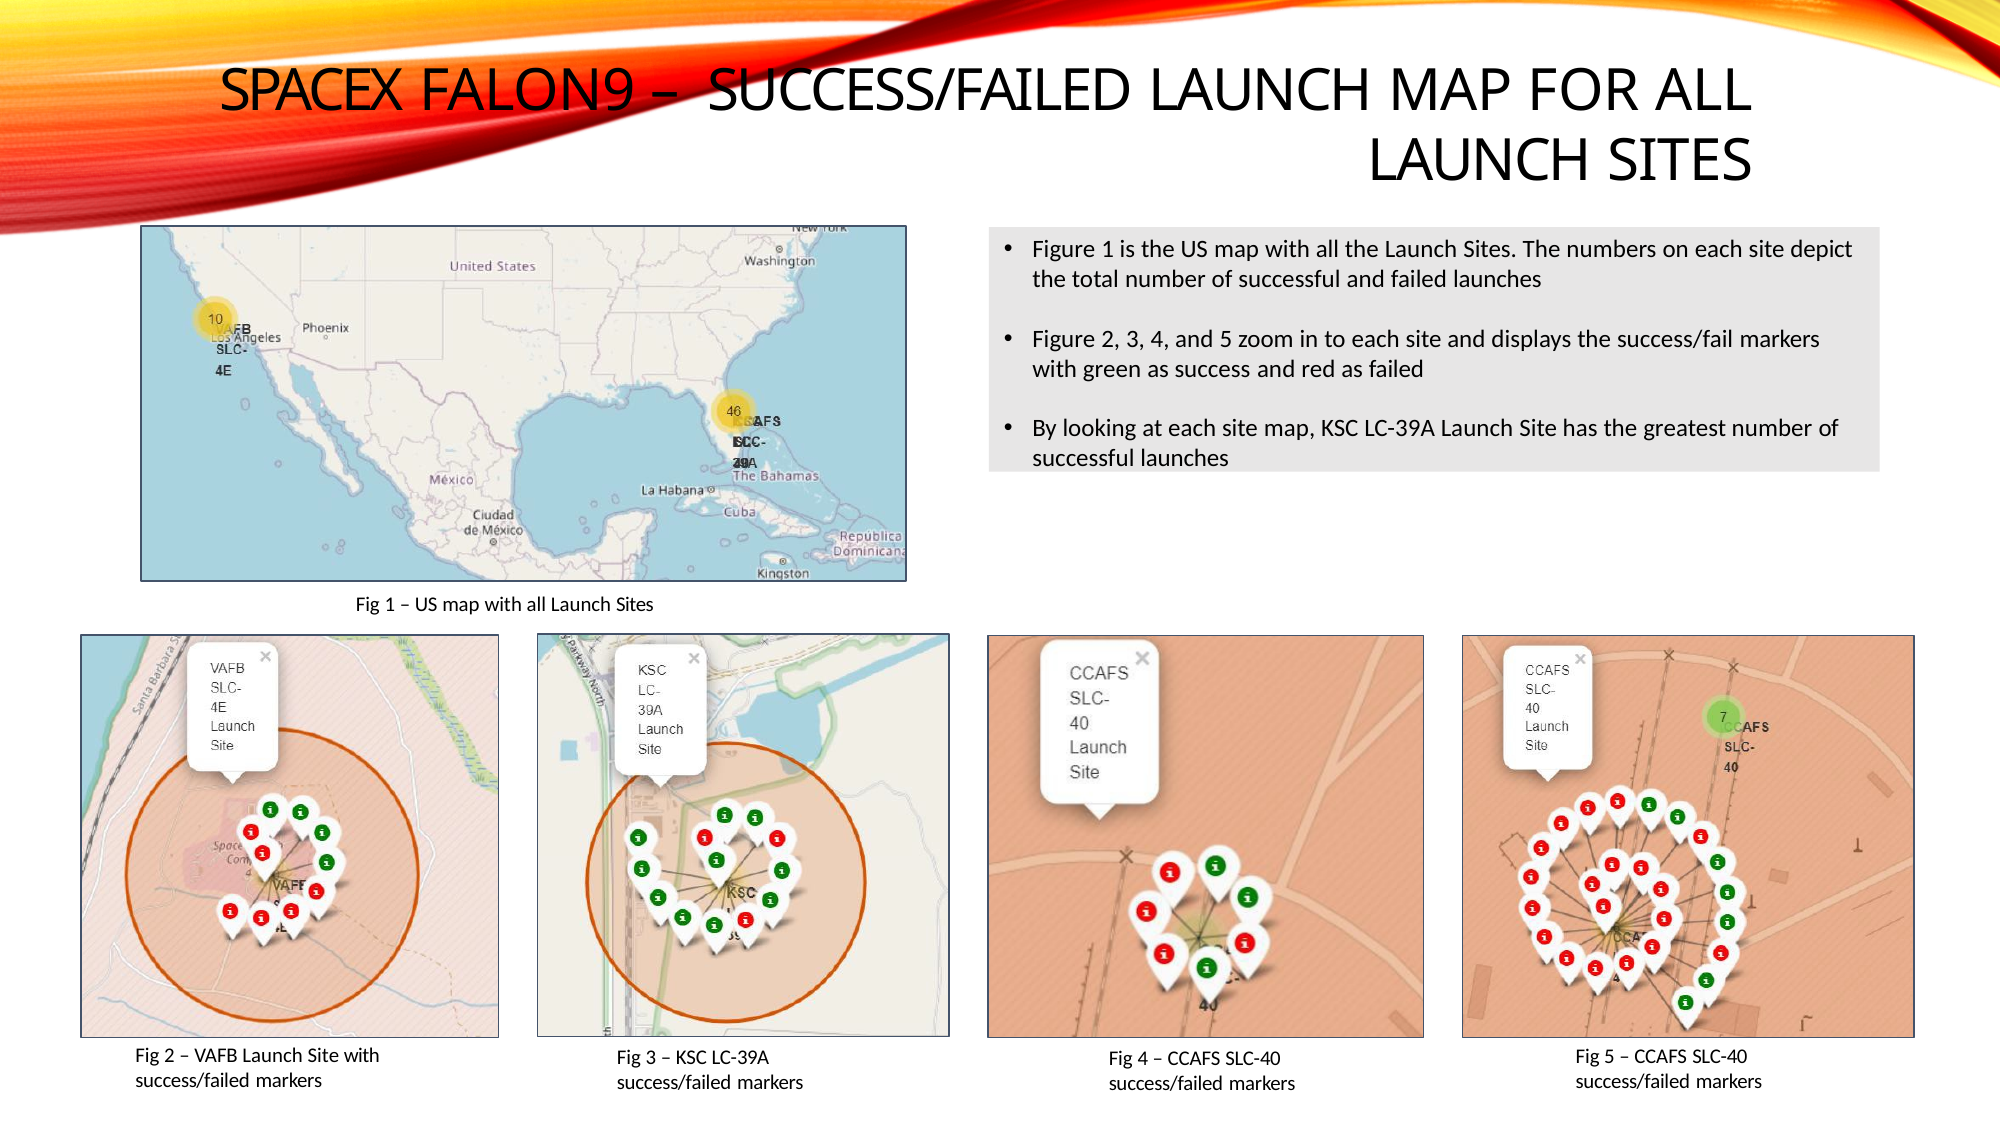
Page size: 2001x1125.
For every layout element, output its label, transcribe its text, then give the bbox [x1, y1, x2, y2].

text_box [536, 633, 950, 1038]
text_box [986, 634, 1425, 1039]
text_box Fig 3 – KSC LC-39A success/failed markers [614, 1041, 811, 1094]
picture [0, 0, 2000, 237]
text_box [79, 634, 500, 1039]
text_box Figure 1 is the US map with all the Launch Sites. The numbers on each site depict the total number of successful and failed launches Figure 2, 3, 4, and 5 zoom in to each site and displays the success/fail markers with green as success and red as failed By looking at each site map, KSC LC-39A Launch Site has the greatest number of successful launches [988, 227, 1880, 472]
text_box Fig 5 – CCAFS SLC-40 success/failed markers [1573, 1041, 1770, 1093]
title SpaceX Falon9 – Success/Failed Launch Map for all Launch Sites [139, 25, 1754, 216]
text_box Fig 4 – CCAFS SLC-40 success/failed markers [1106, 1042, 1303, 1095]
text_box Fig 2 – VAFB Launch Site with success/failed markers [133, 1040, 386, 1093]
text_box Fig 1 – US map with all Launch Sites [353, 588, 658, 616]
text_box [1461, 634, 1916, 1039]
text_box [140, 225, 908, 583]
